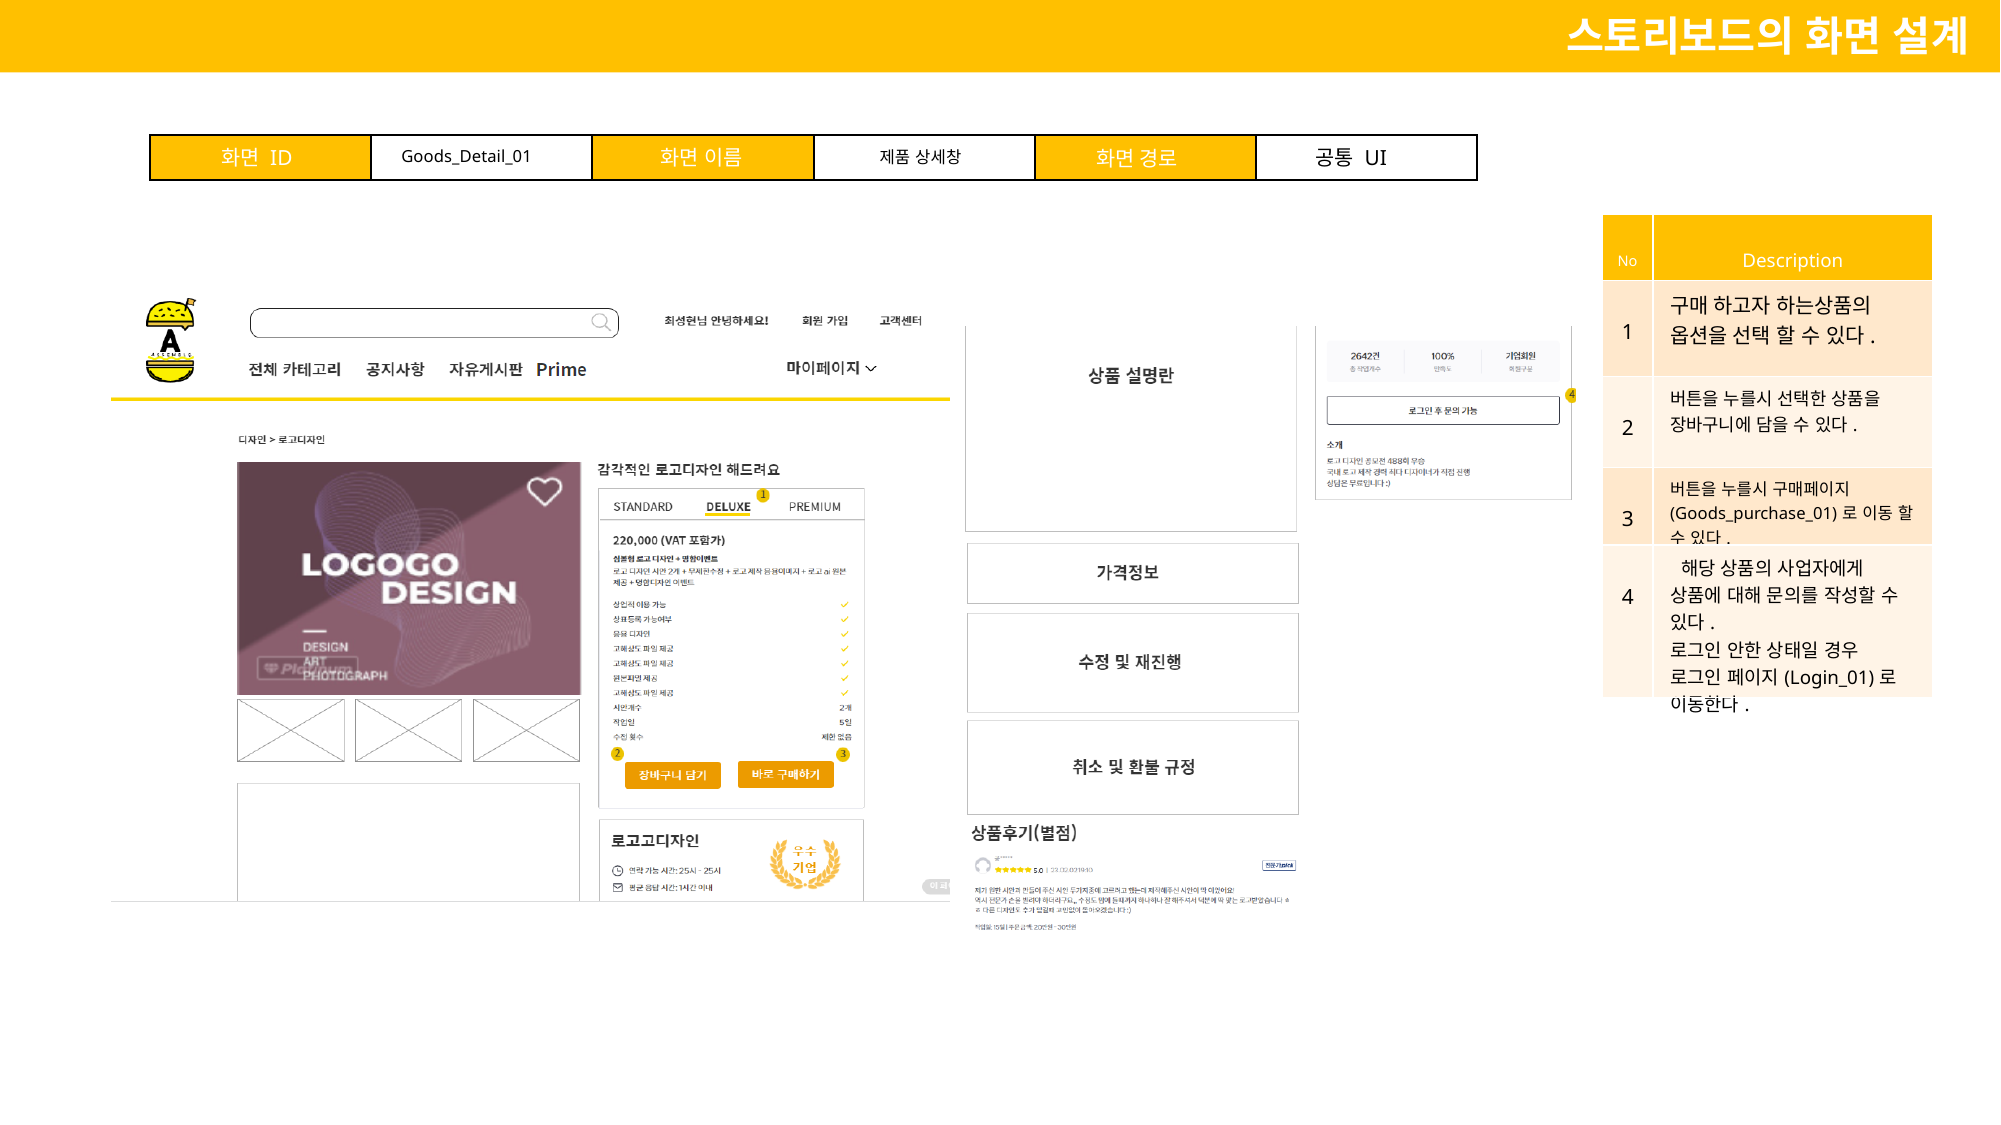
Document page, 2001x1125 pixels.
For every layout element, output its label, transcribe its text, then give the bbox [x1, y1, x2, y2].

table_cell 해당 상품의 사업자에게 상품에 대해 문의를 작성할 수 있다. 로그인 안한 상태일 경우 로그인 페이지(Login_01)로 이동한다. [1654, 546, 1932, 697]
table_cell 2 [1603, 377, 1652, 467]
table_header No [1603, 215, 1652, 280]
picture [111, 290, 1576, 934]
table_cell 1 [1603, 281, 1652, 376]
table_cell 4 [1603, 546, 1652, 697]
table_header Description [1654, 215, 1932, 280]
table_cell 3 [1603, 468, 1652, 544]
text_box [0, 0, 2000, 73]
table_cell 버튼을 누를시 선택한 상품을 장바구니에 담을 수 있다. [1654, 377, 1932, 467]
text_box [149, 134, 1478, 181]
table_cell 구매 하고자 하는상품의 옵션을 선택 할 수 있다. [1654, 281, 1932, 376]
title 스토리보드의 화면 설계 [1549, 0, 1987, 68]
table_cell 버튼을 누를시 구매페이지(Goods_purchase_01)로 이동 할 수 있다. [1654, 468, 1932, 544]
